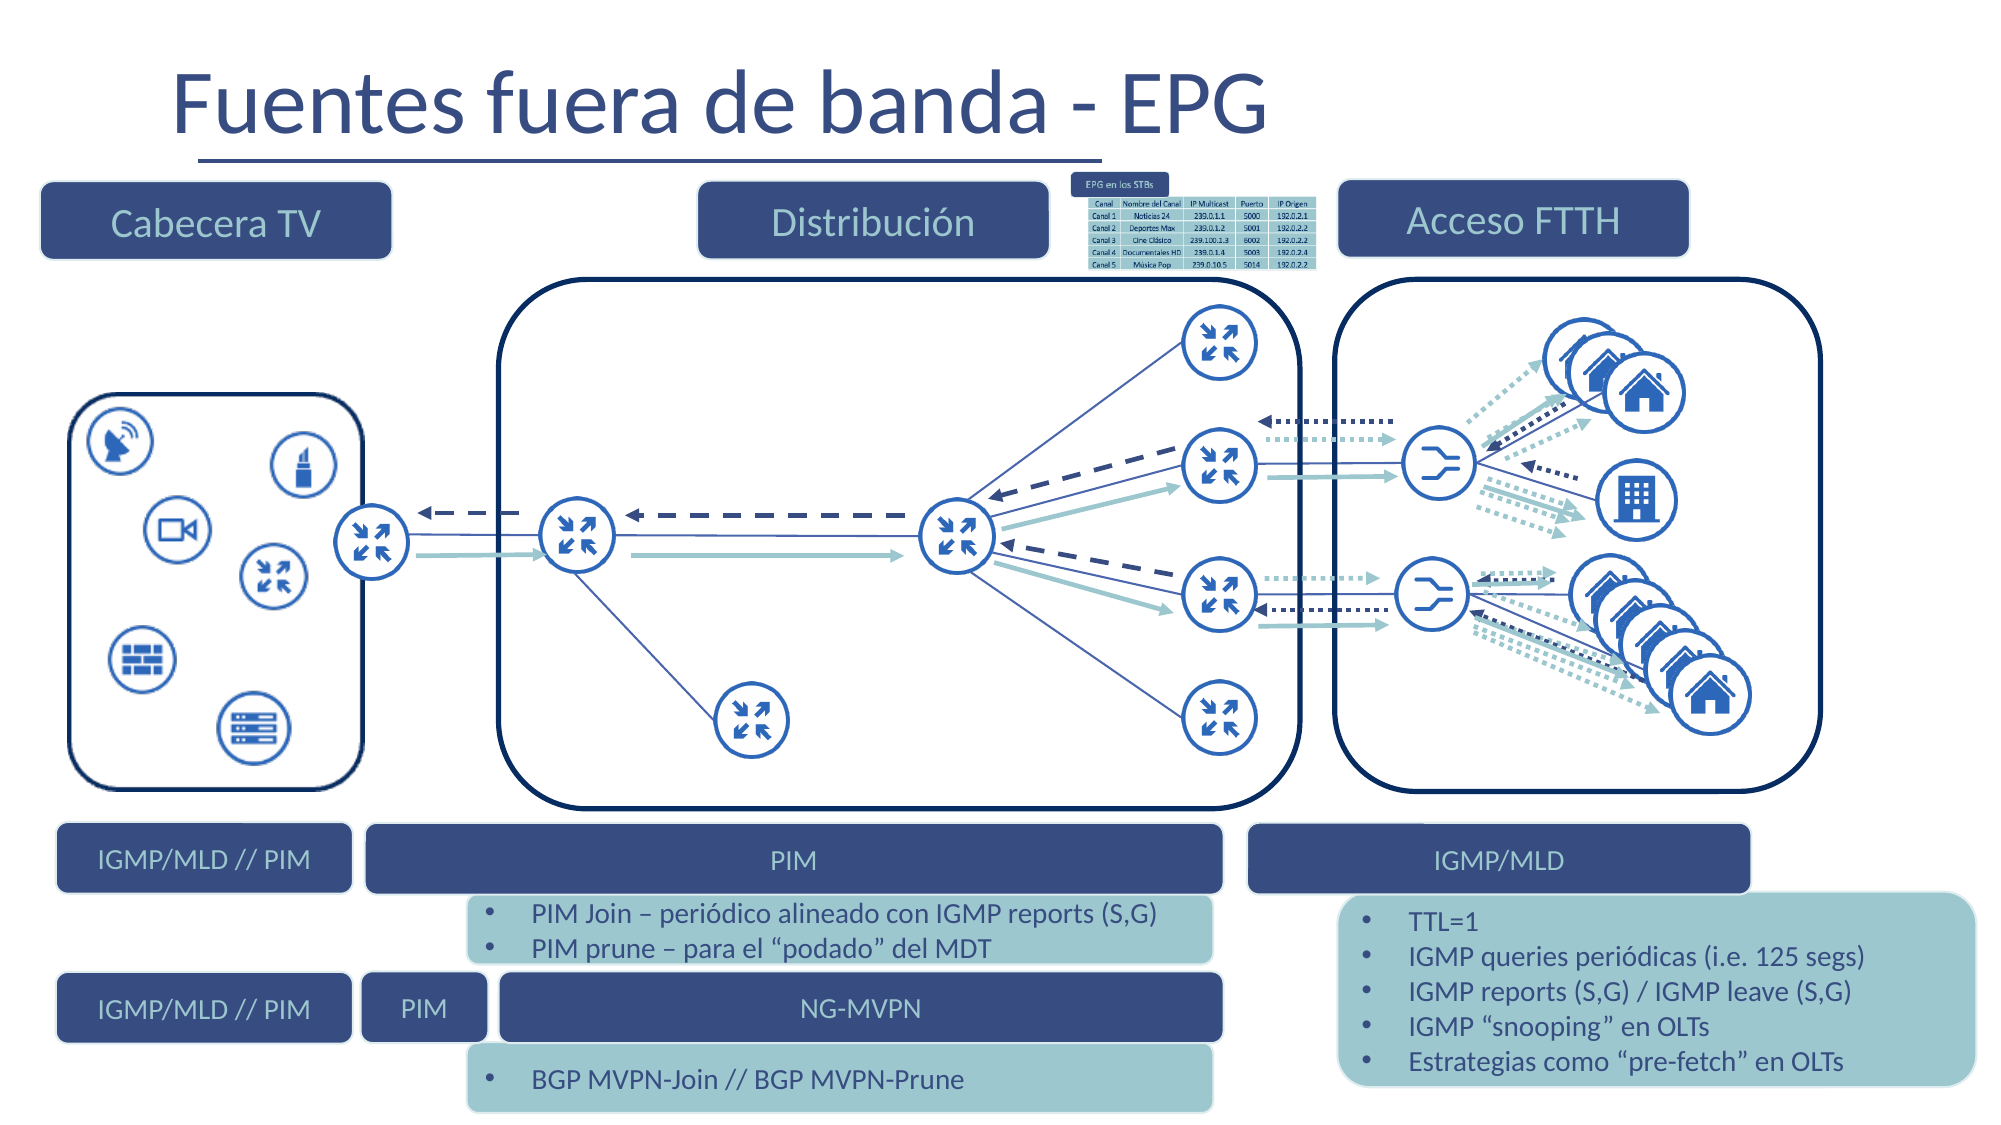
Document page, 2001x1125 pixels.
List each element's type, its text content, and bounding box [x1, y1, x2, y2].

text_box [1253, 403, 1644, 681]
picture [1070, 171, 1317, 274]
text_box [39, 179, 1821, 809]
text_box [415, 394, 1630, 678]
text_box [466, 1044, 1214, 1114]
text_box Fuentes fuera de banda - EPG [156, 34, 1958, 160]
text_box TTL=1 IGMP queries periódicas (i.e. 125 segs) IGMP reports (S,G) / IGMP leave (S,G) IGMP “snooping” en OLTs Estrategias como “pre-fetch” en OLTs [1336, 890, 1978, 1089]
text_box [1264, 359, 1661, 714]
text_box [55, 821, 1752, 1044]
